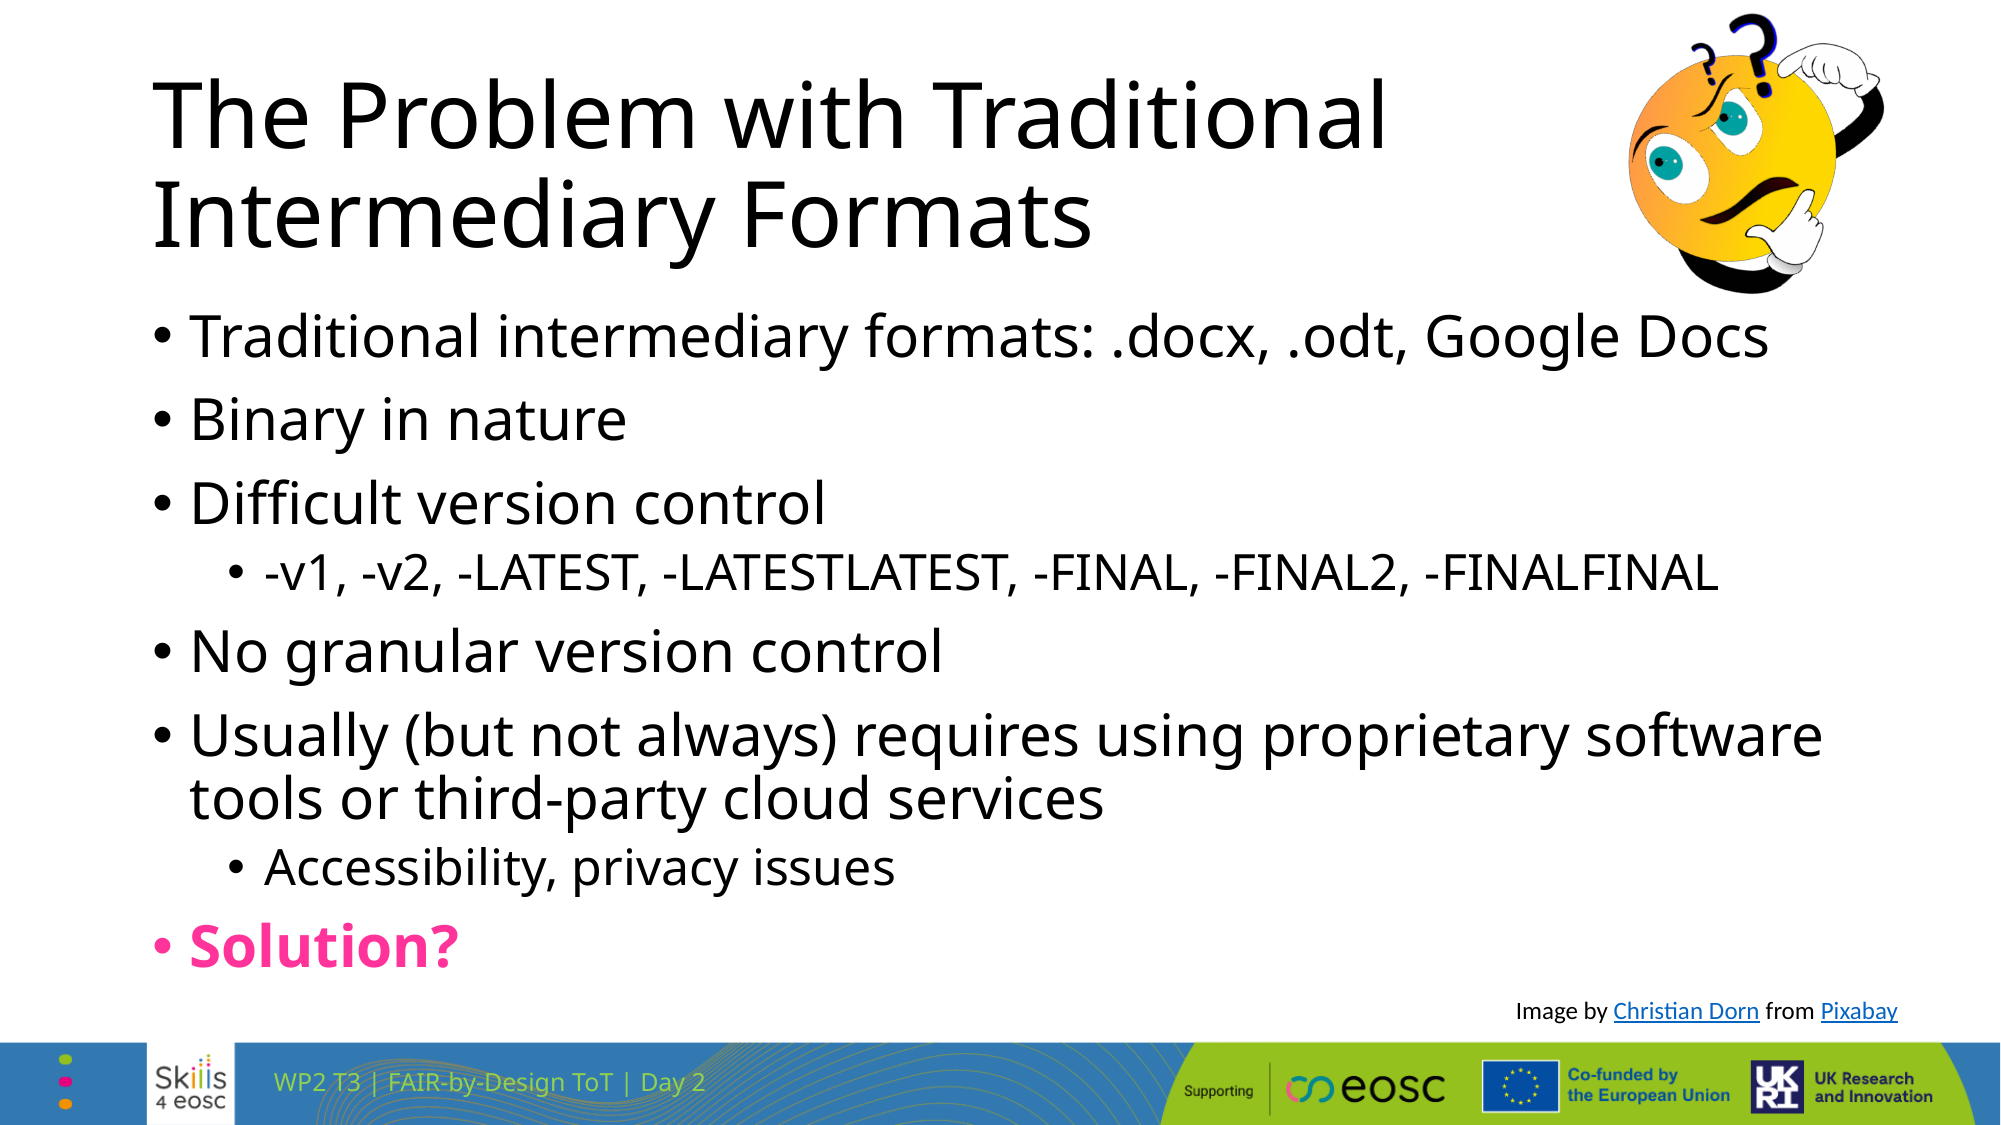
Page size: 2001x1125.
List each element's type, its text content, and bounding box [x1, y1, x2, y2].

title The Problem with Traditional Intermediary Formats [137, 59, 1581, 278]
list Traditional intermediary formats: .docx, .odt, Google Docs Binary in nature Difficult version control -v1, -v2, -LATEST, -LATESTLATEST, -FINAL, -FINAL2, -FINALFINAL No granular version control Usually (but not always) requires using proprietary software tools or third-party cloud services Accessibility, privacy issues Solution? [137, 299, 1863, 1014]
text_box Image by Christian Dorn from Pixabay [1501, 987, 1936, 1032]
picture [0, 0, 2001, 1125]
footer WP2 T3 | FAIR-by-Design ToT | Day 2 [258, 1052, 1140, 1112]
